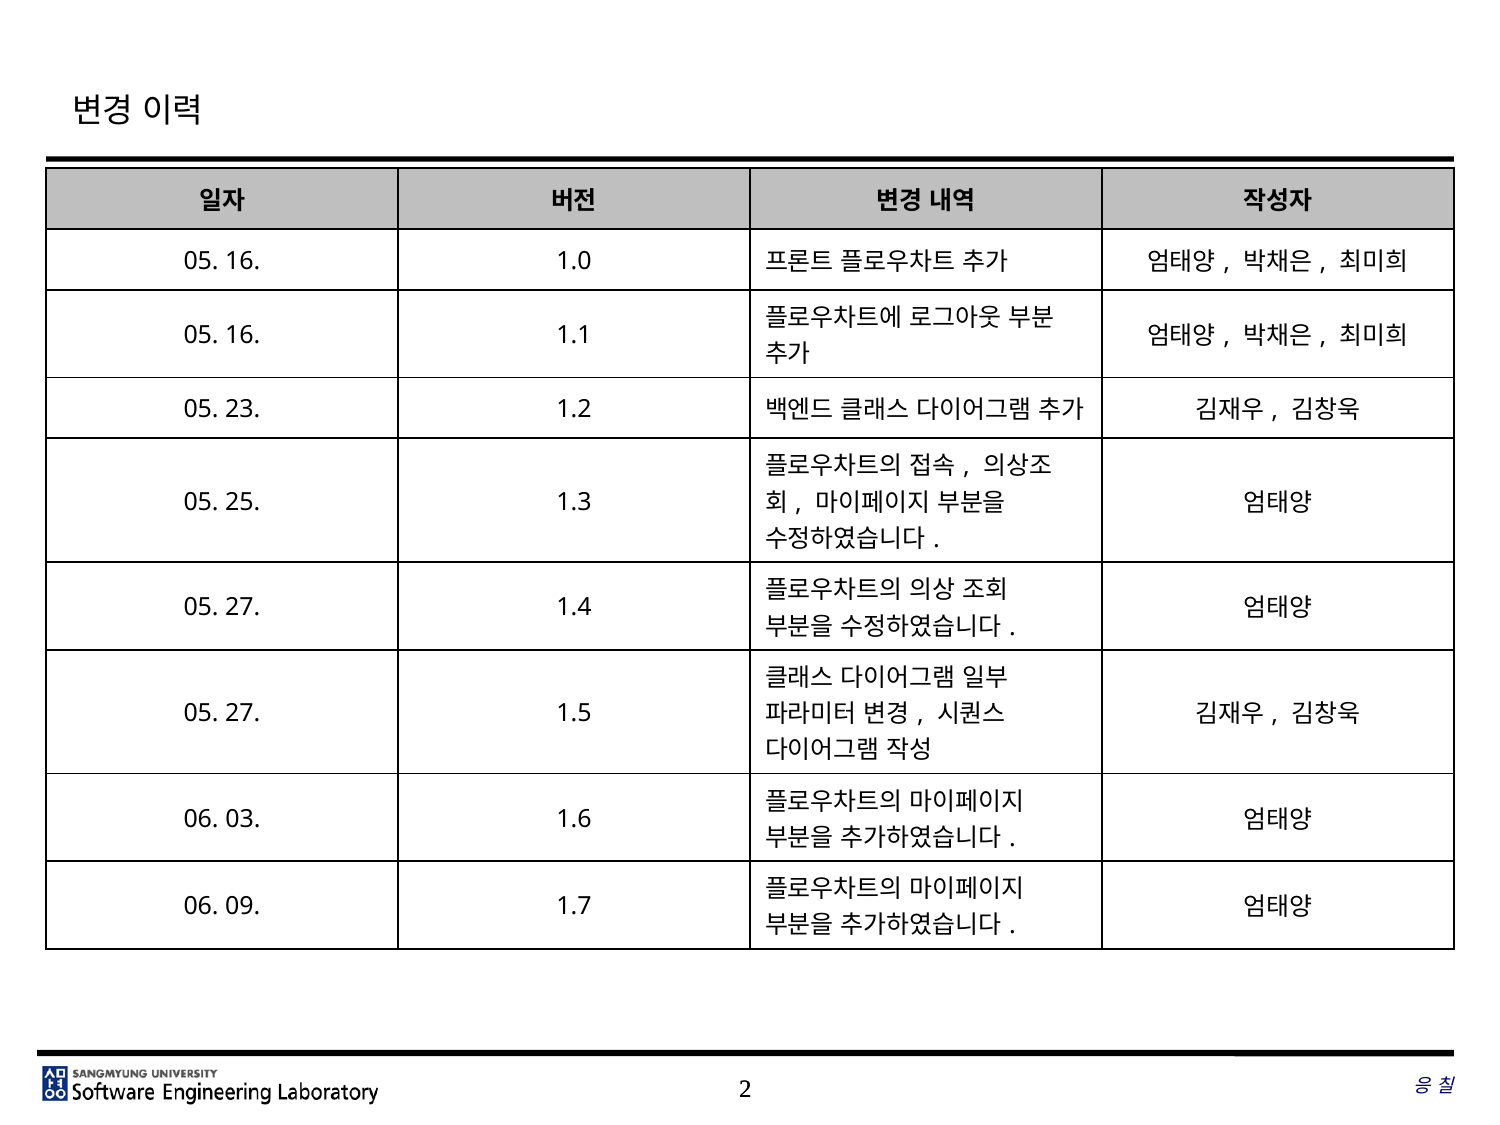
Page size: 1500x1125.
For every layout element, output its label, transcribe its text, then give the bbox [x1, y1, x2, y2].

table_cell 백엔드 클래스 다이어그램 추가 [751, 378, 1101, 437]
table_cell 플로우차트의 마이페이지 부분을 추가하였습니다. [751, 774, 1101, 860]
table_cell 1.4 [399, 563, 749, 649]
table_cell 엄태양 [1103, 862, 1453, 948]
table_cell 엄태양 [1103, 439, 1453, 561]
table_cell 05. 16. [47, 230, 397, 289]
table_cell 1.5 [399, 651, 749, 773]
table_cell 1.3 [399, 439, 749, 561]
table_cell 05. 27. [47, 651, 397, 773]
table_cell 김재우, 김창욱 [1103, 378, 1453, 437]
table_cell 엄태양, 박채은, 최미희 [1103, 230, 1453, 289]
table_cell 플로우차트의 접속, 의상조회, 마이페이지 부분을 수정하였습니다. [751, 439, 1101, 561]
table_cell 05. 16. [47, 291, 397, 377]
table_cell 1.7 [399, 862, 749, 948]
table_cell 06. 09. [47, 862, 397, 948]
table_cell 김재우, 김창욱 [1103, 651, 1453, 773]
table_cell 1.0 [399, 230, 749, 289]
table_cell 플로우차트에 로그아웃 부분 추가 [751, 291, 1101, 377]
table_cell 플로우차트의 마이페이지 부분을 추가하였습니다. [751, 862, 1101, 948]
table_cell 05. 23. [47, 378, 397, 437]
table_cell 프론트 플로우차트 추가 [751, 230, 1101, 289]
table_cell 1.2 [399, 378, 749, 437]
title 변경 이력 [57, 73, 1190, 149]
table_header 일자 [47, 169, 397, 228]
table_cell 1.1 [399, 291, 749, 377]
table_cell 엄태양 [1103, 563, 1453, 649]
table_header 변경 내역 [751, 169, 1101, 228]
table_cell 엄태양 [1103, 774, 1453, 860]
table_cell 클래스 다이어그램 일부 파라미터 변경, 시퀀스 다이어그램 작성 [751, 651, 1101, 773]
table_header 버전 [399, 169, 749, 228]
table_cell 엄태양, 박채은, 최미희 [1103, 291, 1453, 377]
table_cell 1.6 [399, 774, 749, 860]
picture [42, 1066, 382, 1106]
table_cell 06. 03. [47, 774, 397, 860]
table_cell 플로우차트의 의상 조회 부분을 수정하였습니다. [751, 563, 1101, 649]
table_cell 05. 27. [47, 563, 397, 649]
table_cell 05. 25. [47, 439, 397, 561]
table_header 작성자 [1103, 169, 1453, 228]
footer 응 칠 [994, 1060, 1454, 1110]
